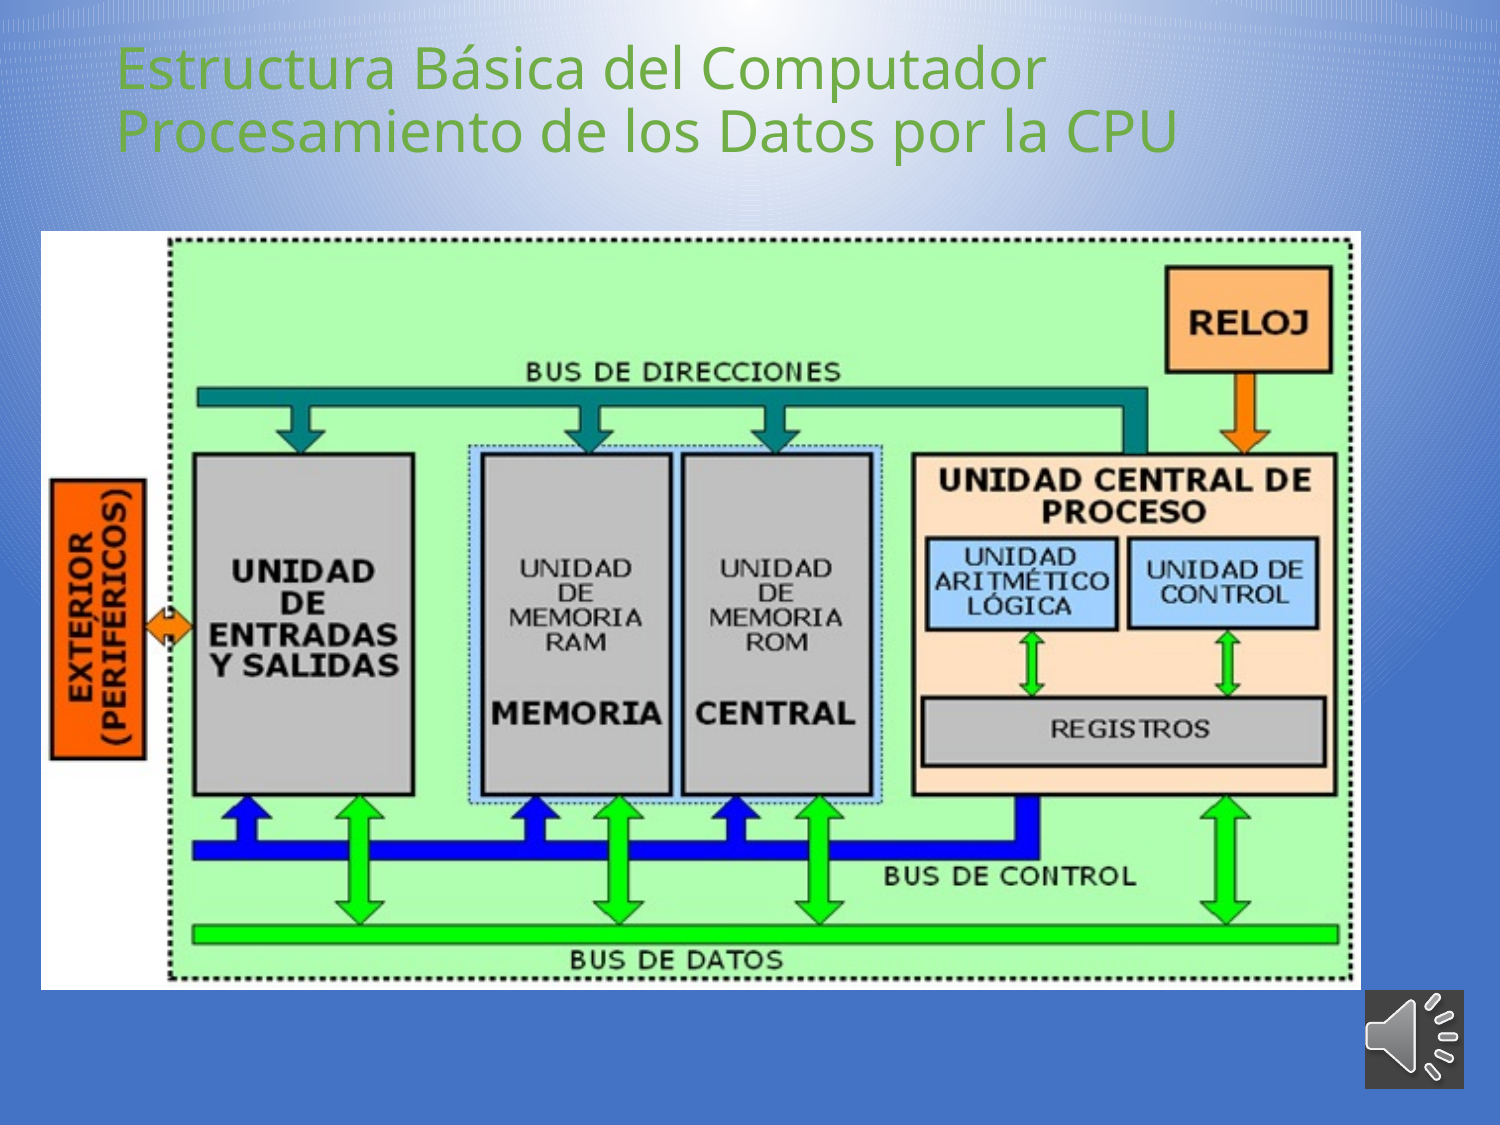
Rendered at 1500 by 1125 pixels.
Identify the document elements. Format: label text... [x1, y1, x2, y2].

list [41, 231, 1361, 990]
title Estructura Básica del Computador Procesamiento de los Datos por la CPU [100, 31, 1376, 173]
picture [1364, 989, 1465, 1090]
